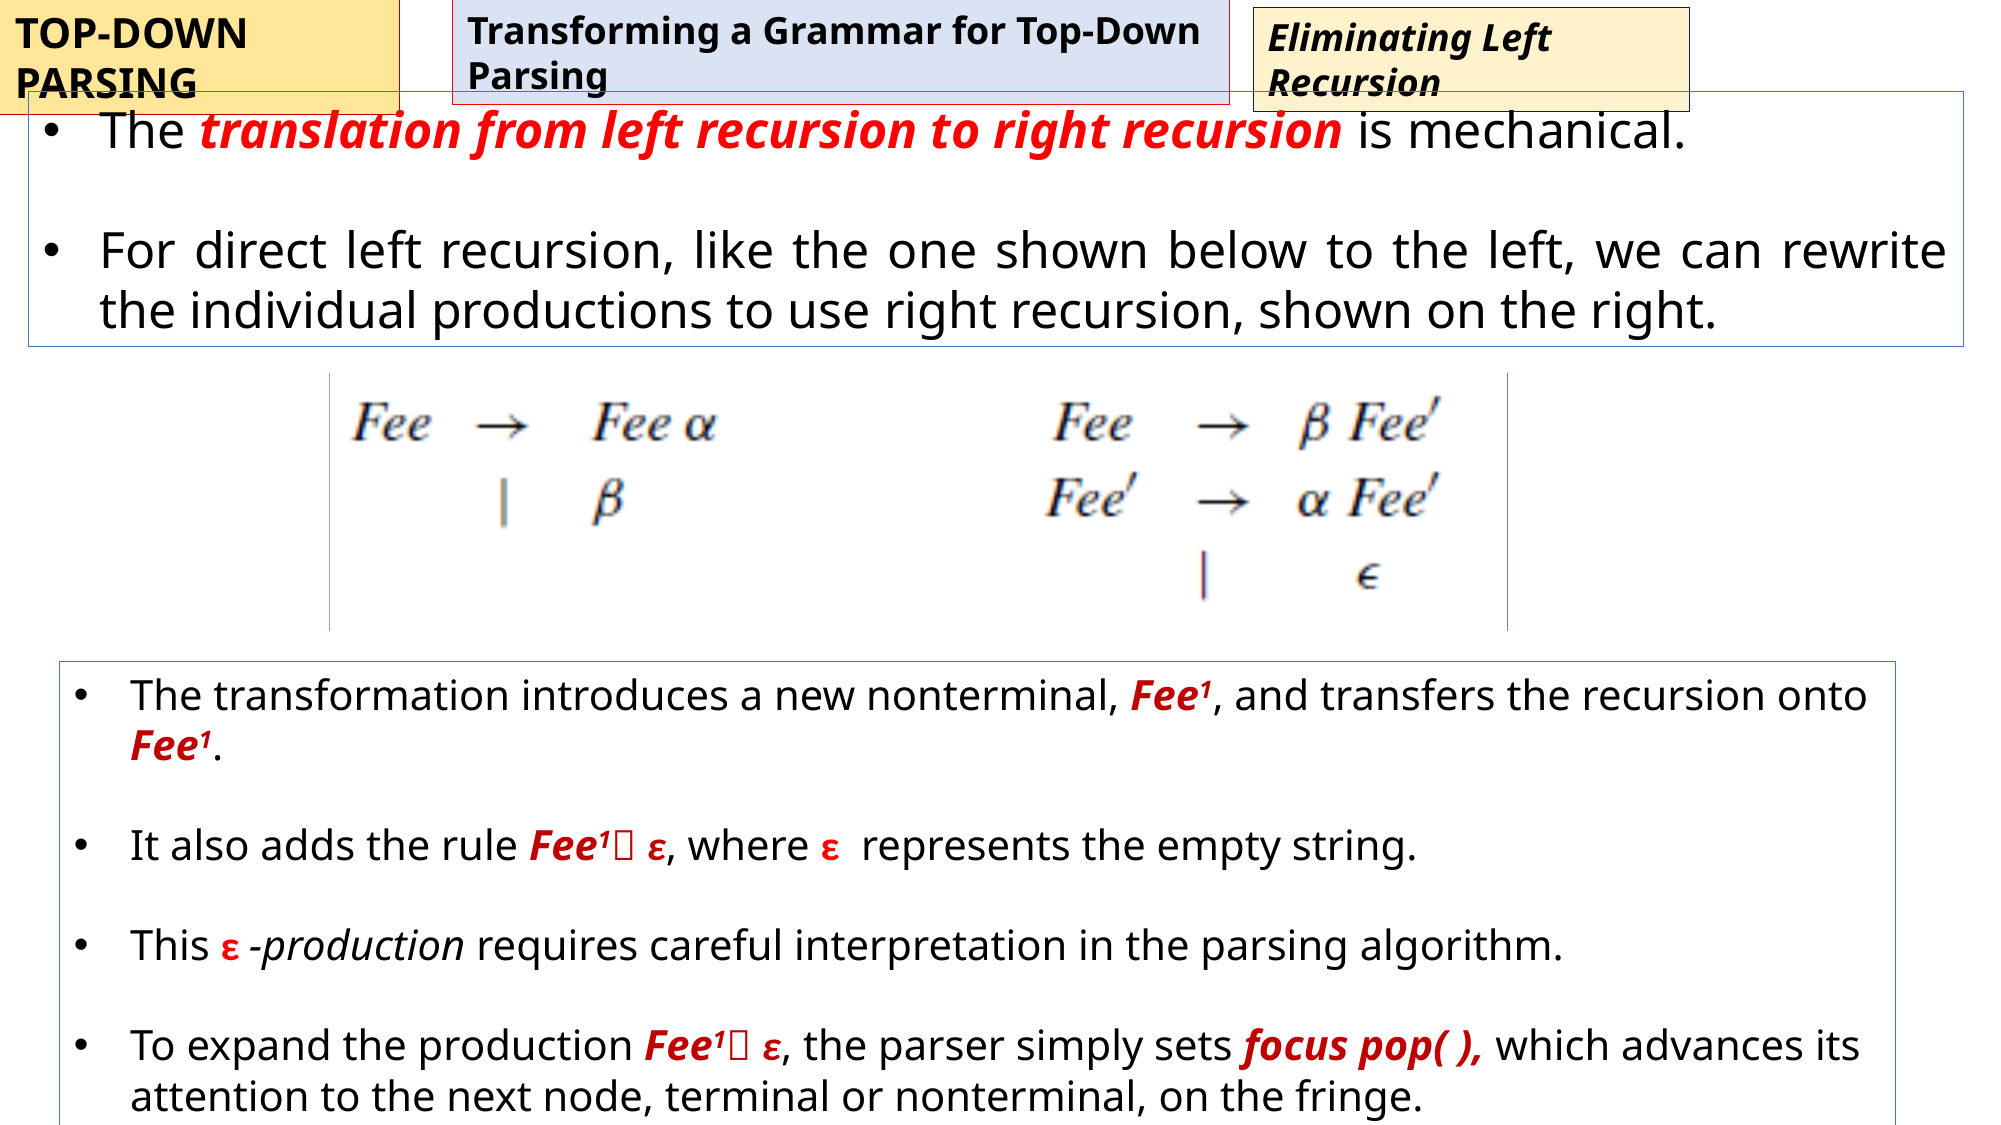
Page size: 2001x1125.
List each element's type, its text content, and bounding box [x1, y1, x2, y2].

text_box The translation from left recursion to right recursion is mechanical. For direct left recursion, like the one shown below to the left, we can rewrite the individual productions to use right recursion, shown on the right. [28, 91, 1964, 347]
text_box TOP-DOWN PARSING [0, 0, 400, 115]
text_box Transforming a Grammar for Top-Down Parsing [452, 0, 1230, 91]
text_box The transformation introduces a new nonterminal, Fee1, and transfers the recursion onto Fee1. It also adds the rule Fee1 ε, where ε represents the empty string. This ε -production requires careful interpretation in the parsing algorithm. To expand the production Fee1 ε, the parser simply sets focus pop( ), which advances its attention to the next node, terminal or nonterminal, on the fringe. [59, 661, 1896, 1125]
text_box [329, 372, 1508, 631]
text_box Eliminating Left Recursion [1253, 7, 1690, 91]
